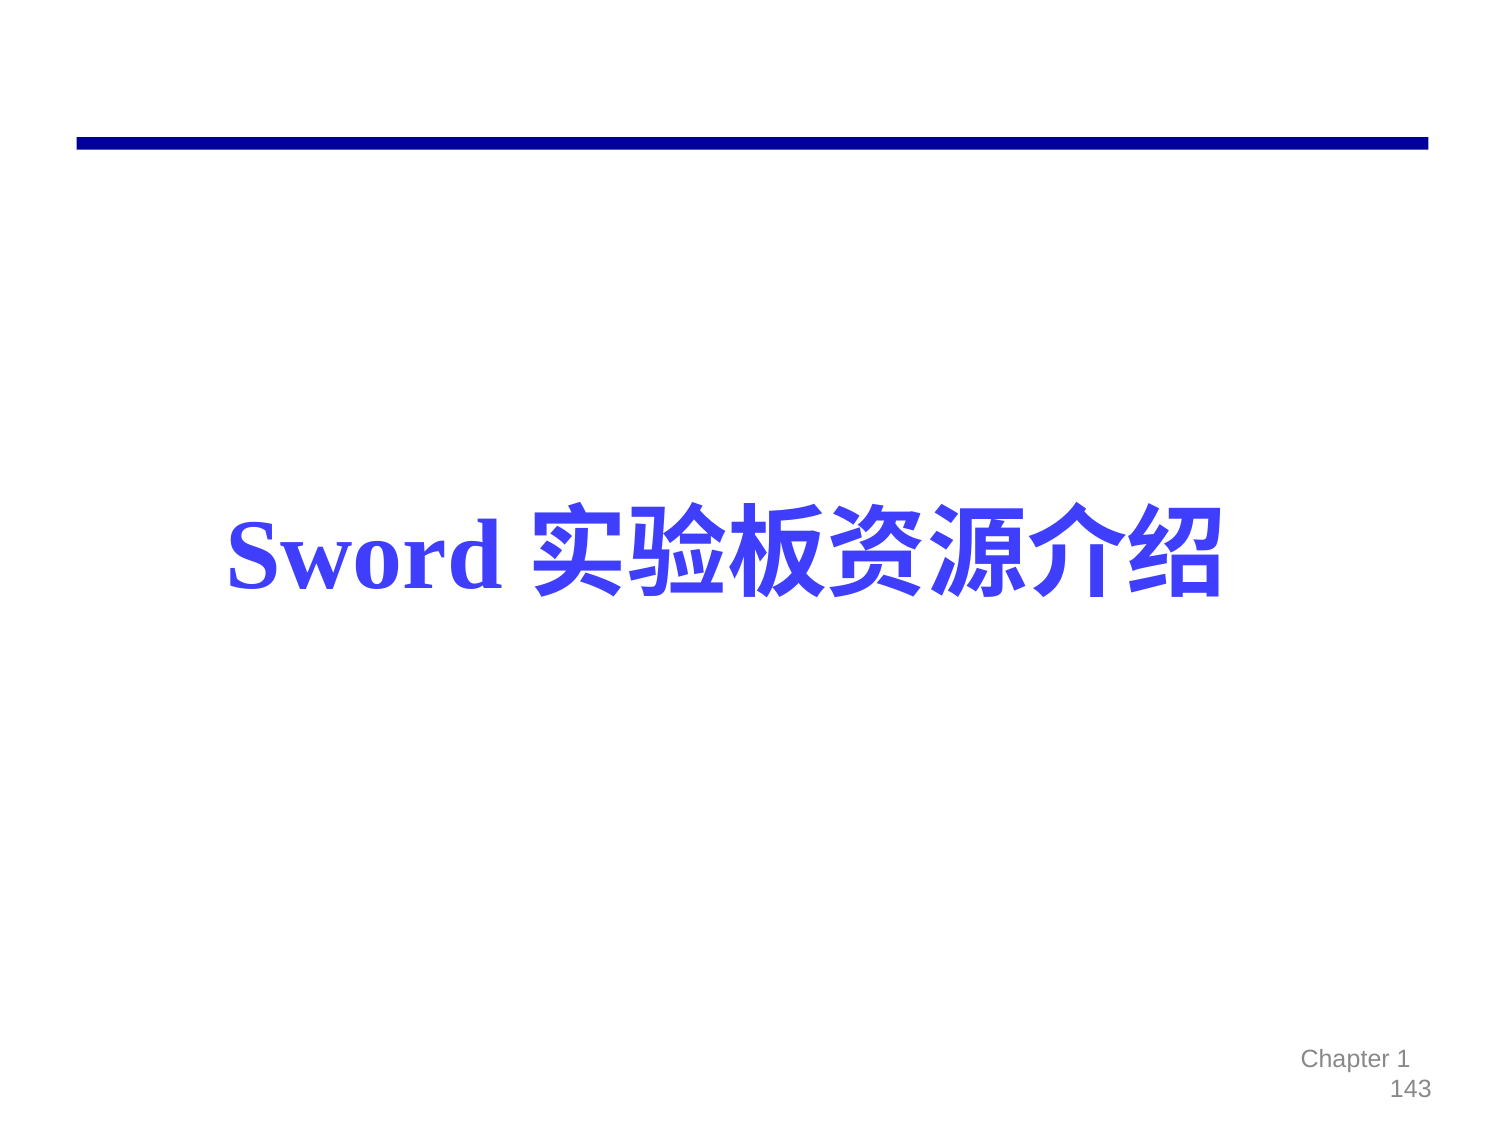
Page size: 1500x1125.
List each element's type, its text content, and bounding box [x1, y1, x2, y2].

title Sword实验板资源介绍 [210, 491, 1453, 606]
slide_number Chapter 1 143 [1246, 1042, 1447, 1103]
